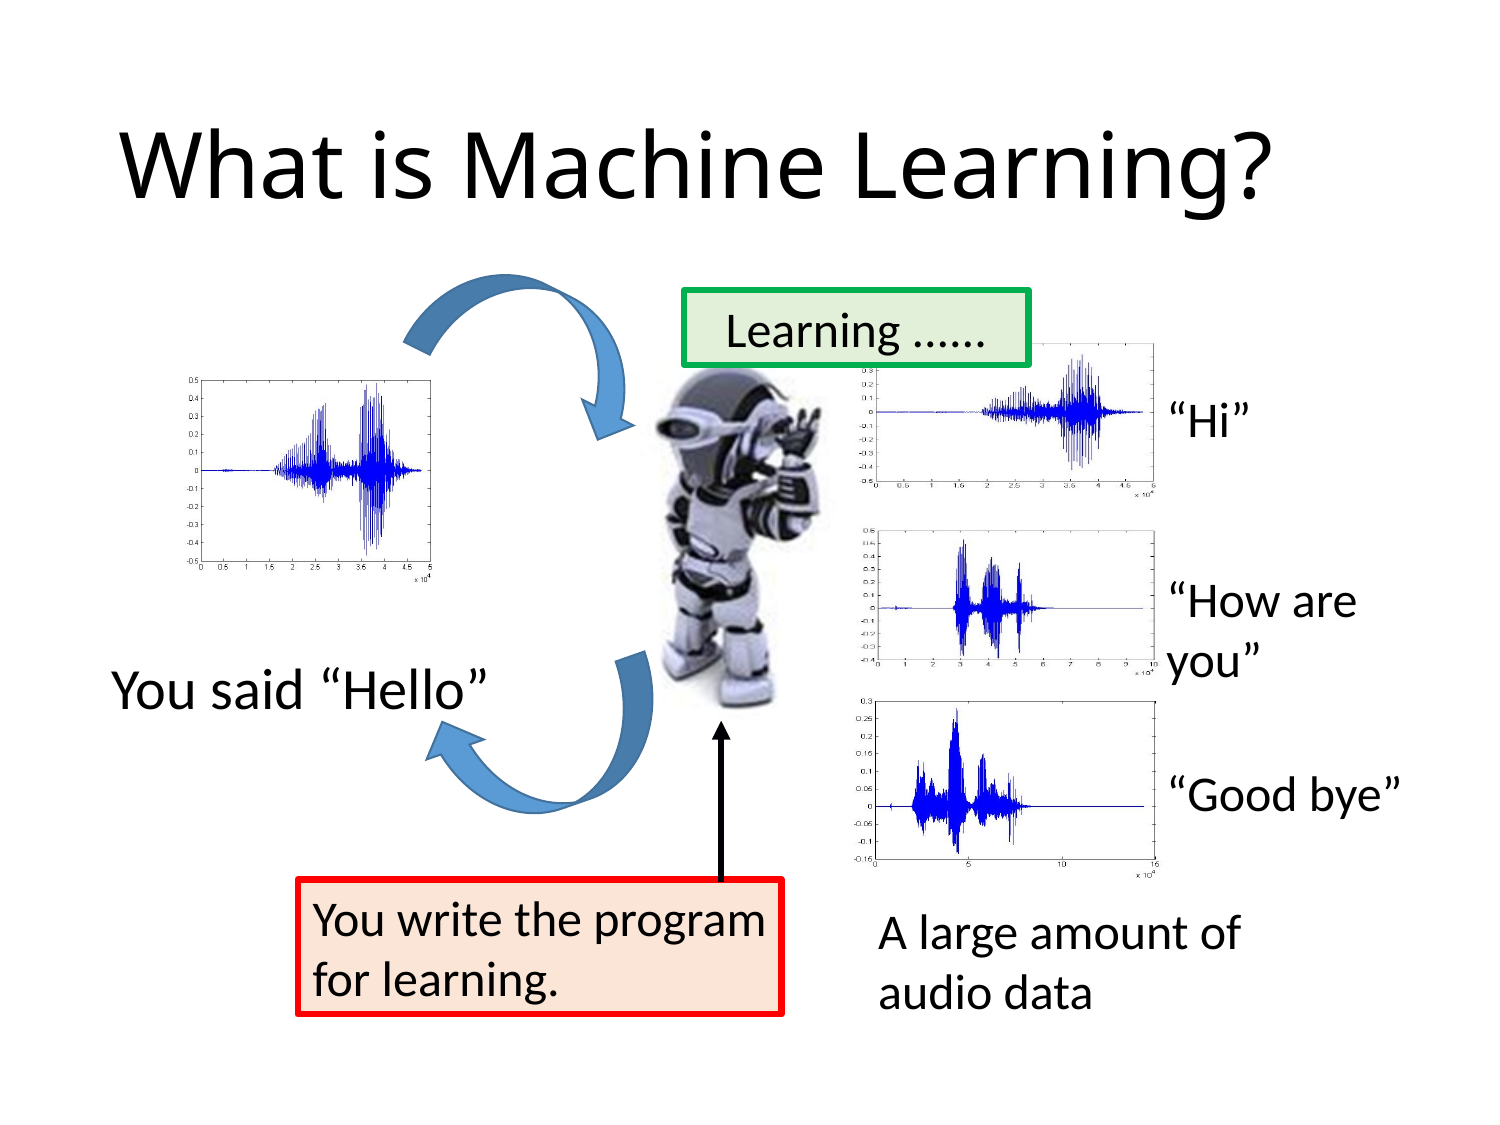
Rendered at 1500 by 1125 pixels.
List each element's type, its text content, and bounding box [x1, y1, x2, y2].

text_box You said “Hello” [56, 643, 545, 729]
text_box A large amount of audio data [863, 892, 1304, 1028]
text_box “Hi” [1187, 379, 1376, 455]
text_box “How are you” [1151, 559, 1479, 695]
title What is Machine Learning? [103, 59, 1397, 278]
text_box You write the program for learning. [297, 879, 782, 1015]
text_box “Good bye” [1189, 753, 1432, 829]
text_box Learning ...... [684, 290, 1029, 351]
picture [162, 363, 458, 585]
text_box [424, 720, 652, 815]
picture [617, 330, 1189, 880]
text_box [402, 274, 619, 441]
